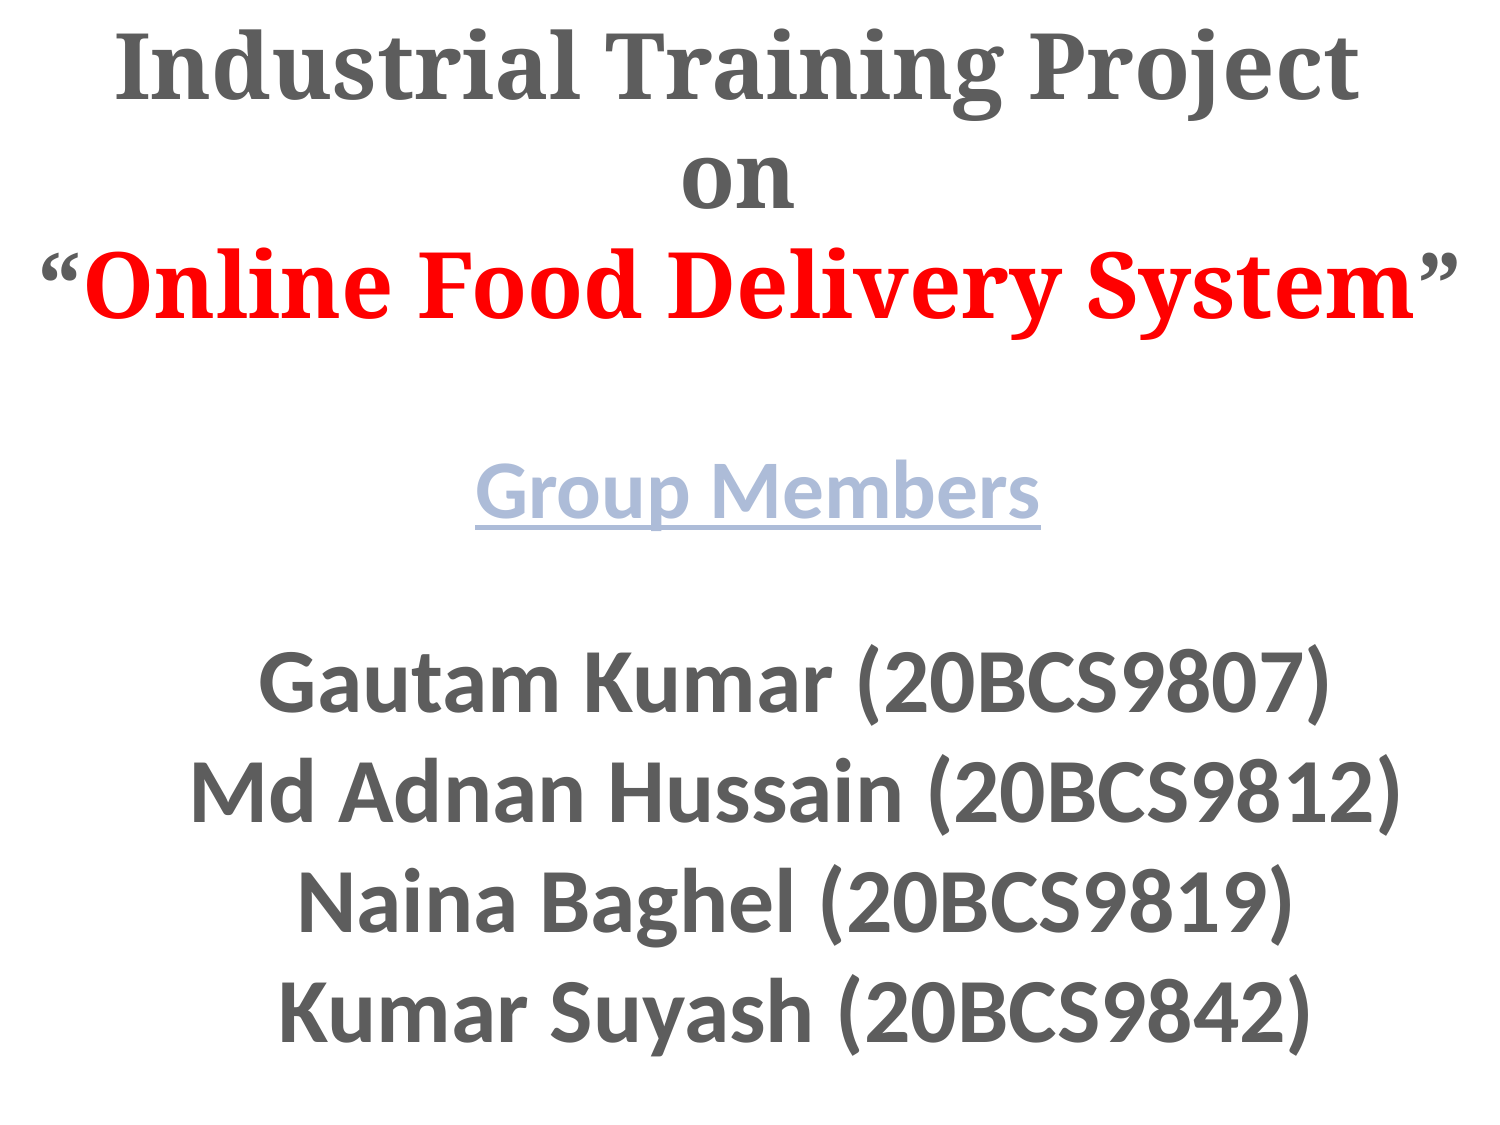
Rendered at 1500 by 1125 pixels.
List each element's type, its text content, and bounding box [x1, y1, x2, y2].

text_box Gautam Kumar (20BCS9807) Md Adnan Hussain (20BCS9812) Naina Baghel (20BCS9819) Kumar Suyash (20BCS9842) [93, 503, 1500, 1069]
text_box Industrial Training Project on “Online Food Delivery System” [0, 0, 1500, 345]
text_box Group Members [460, 328, 1056, 503]
